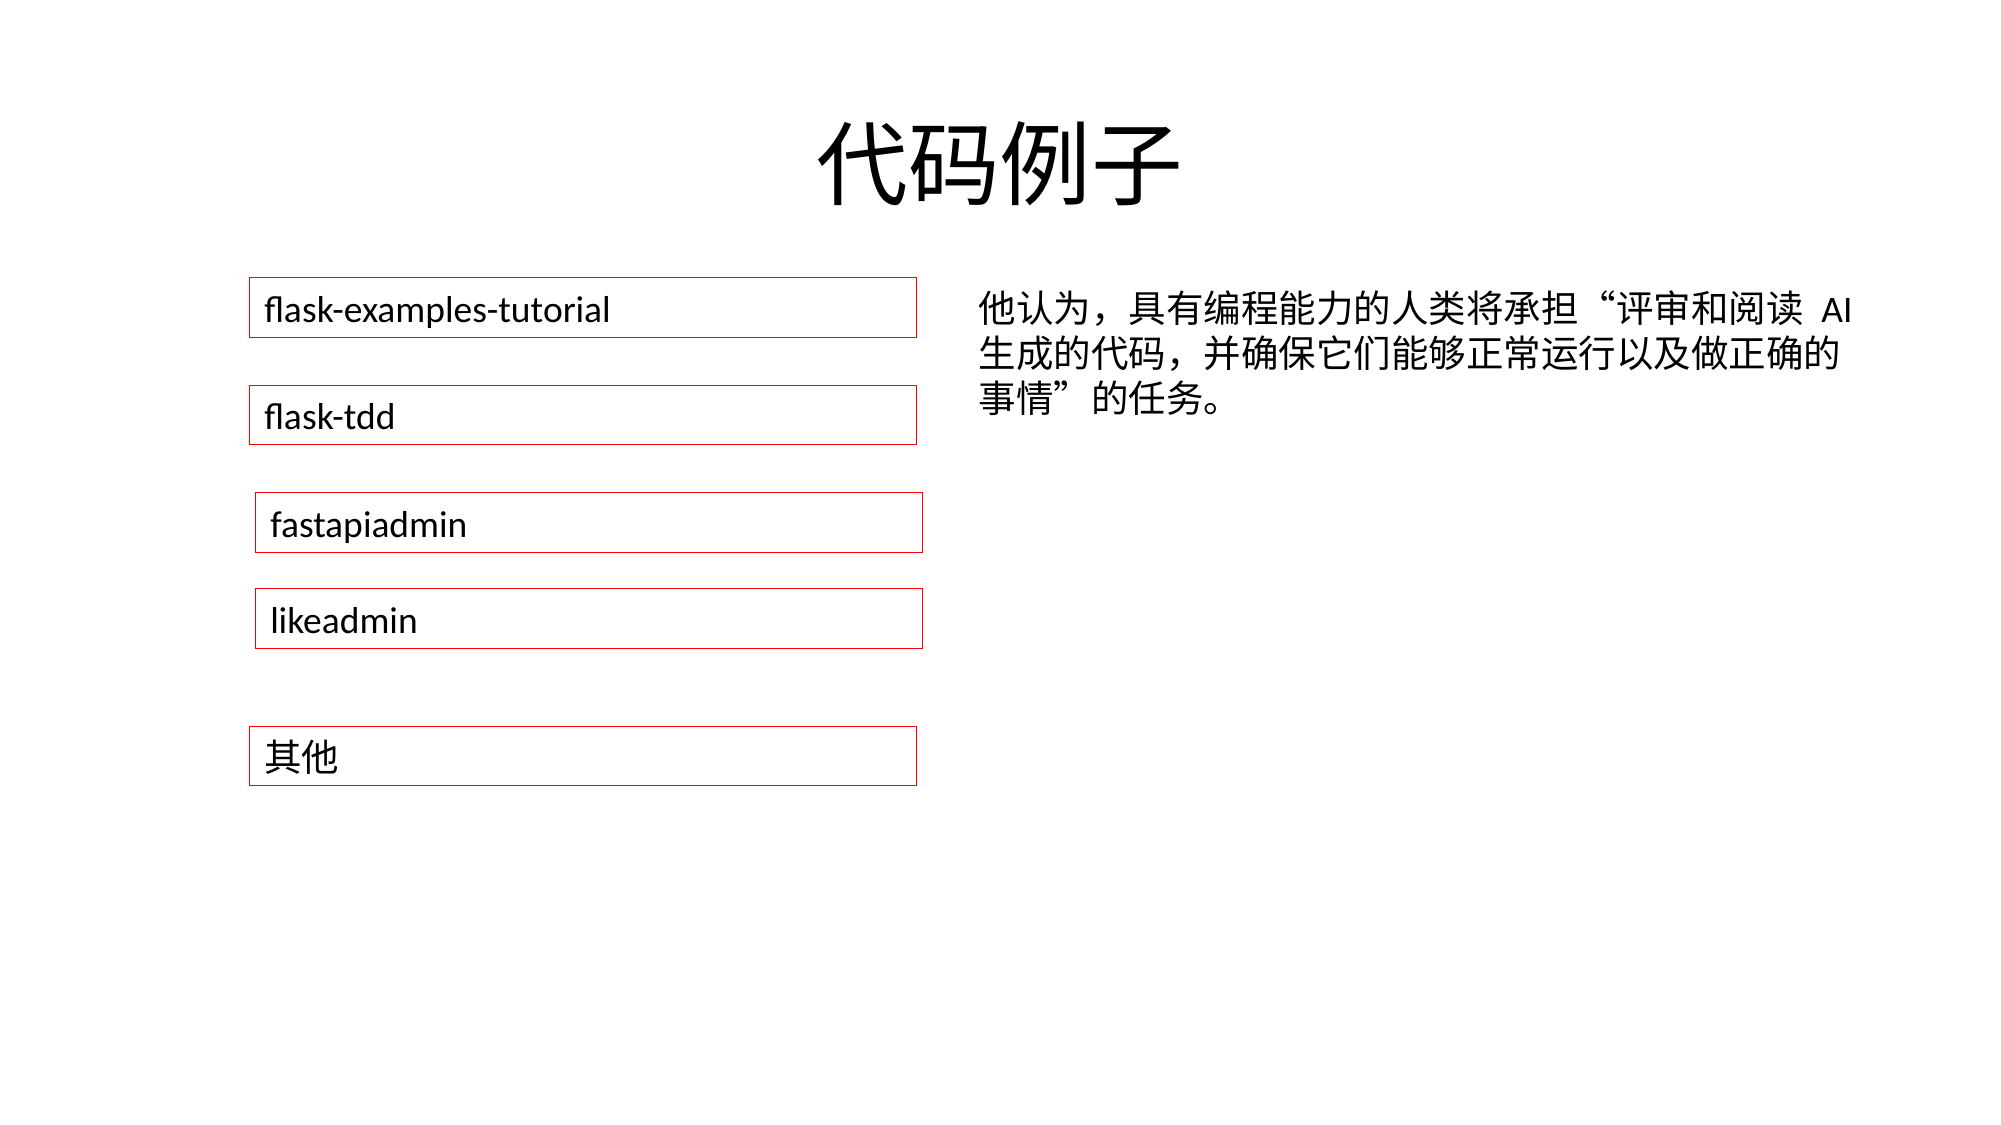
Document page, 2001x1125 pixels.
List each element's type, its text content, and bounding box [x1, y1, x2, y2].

text_box fastapiadmin [255, 492, 923, 553]
title 代码例子 [137, 59, 1863, 278]
text_box 其他 [249, 726, 917, 786]
text_box likeadmin [255, 588, 923, 649]
text_box flask-examples-tutorial [249, 277, 917, 338]
text_box flask-tdd [249, 385, 917, 445]
text_box 他认为，具有编程能力的人类将承担“评审和阅读 AI 生成的代码，并确保它们能够正常运行以及做正确的事情”的任务。 [964, 277, 1881, 436]
